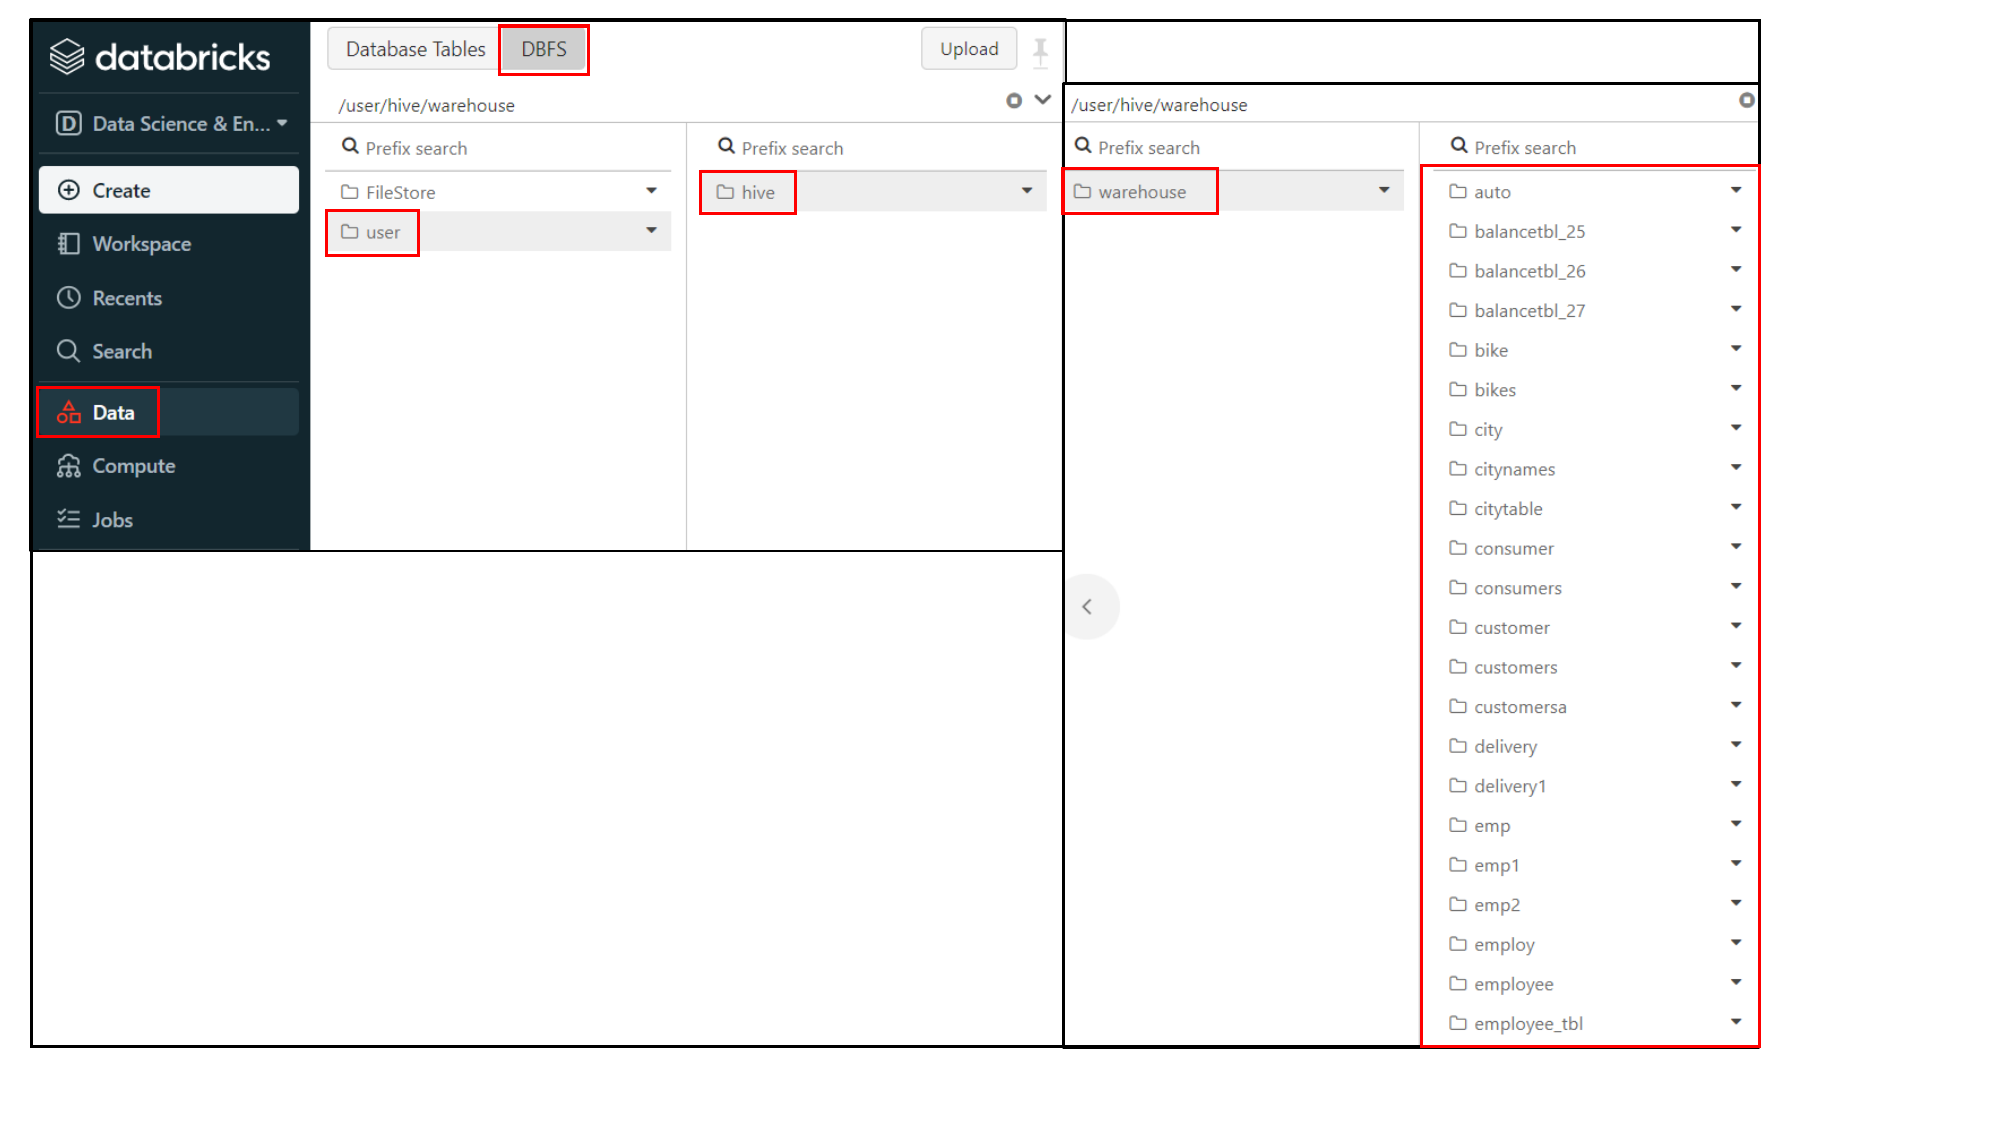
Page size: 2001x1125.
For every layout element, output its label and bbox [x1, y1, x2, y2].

text_box [31, 550, 1421, 1048]
picture [31, 20, 1758, 1047]
text_box [1065, 20, 1760, 164]
